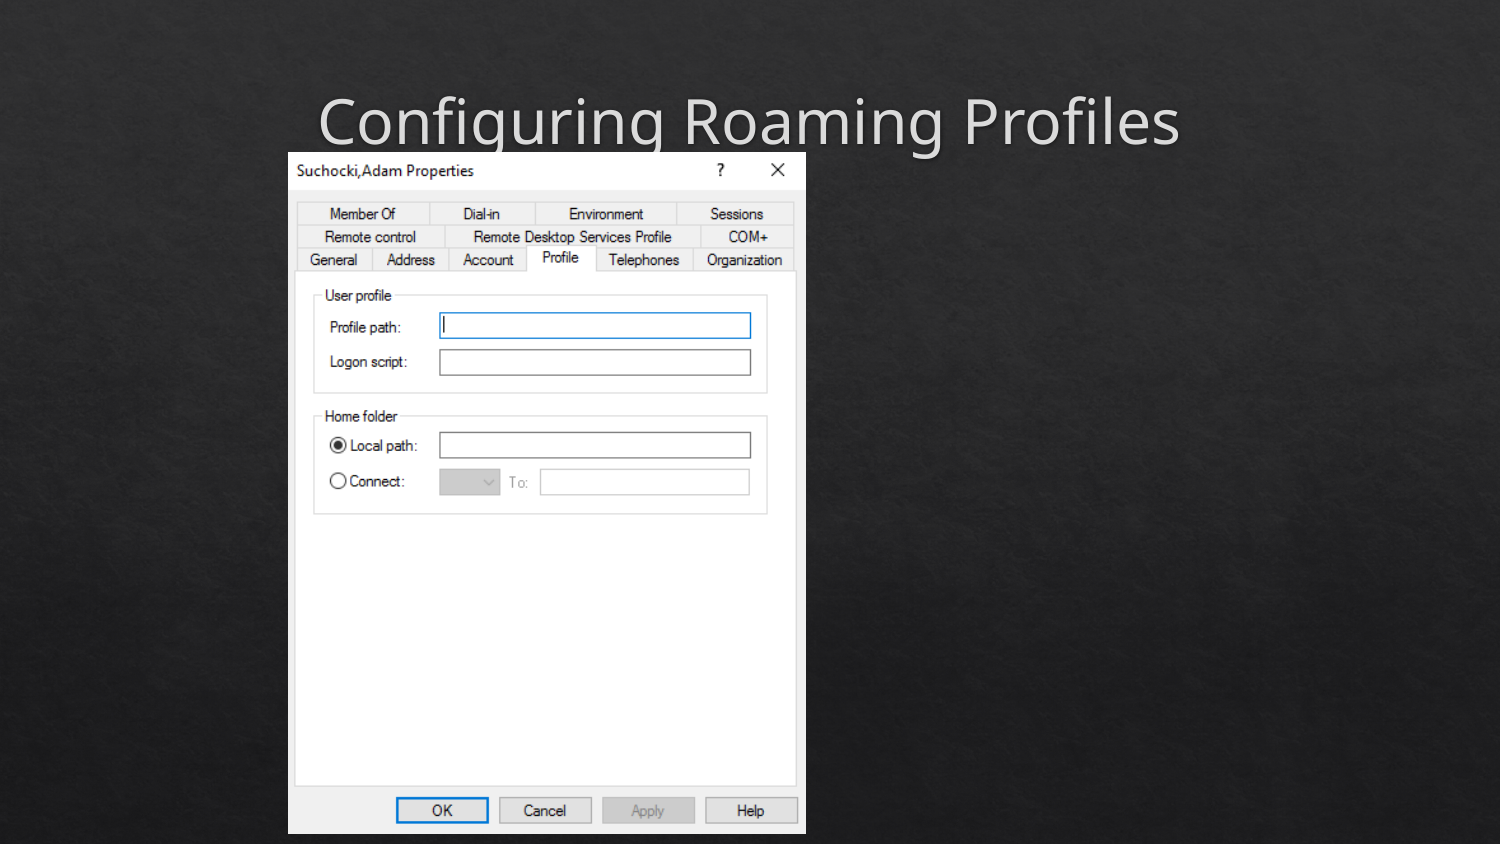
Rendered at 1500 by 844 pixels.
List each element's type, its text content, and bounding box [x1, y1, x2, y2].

picture [288, 152, 806, 834]
title Configuring Roaming Profiles [118, 72, 1382, 167]
